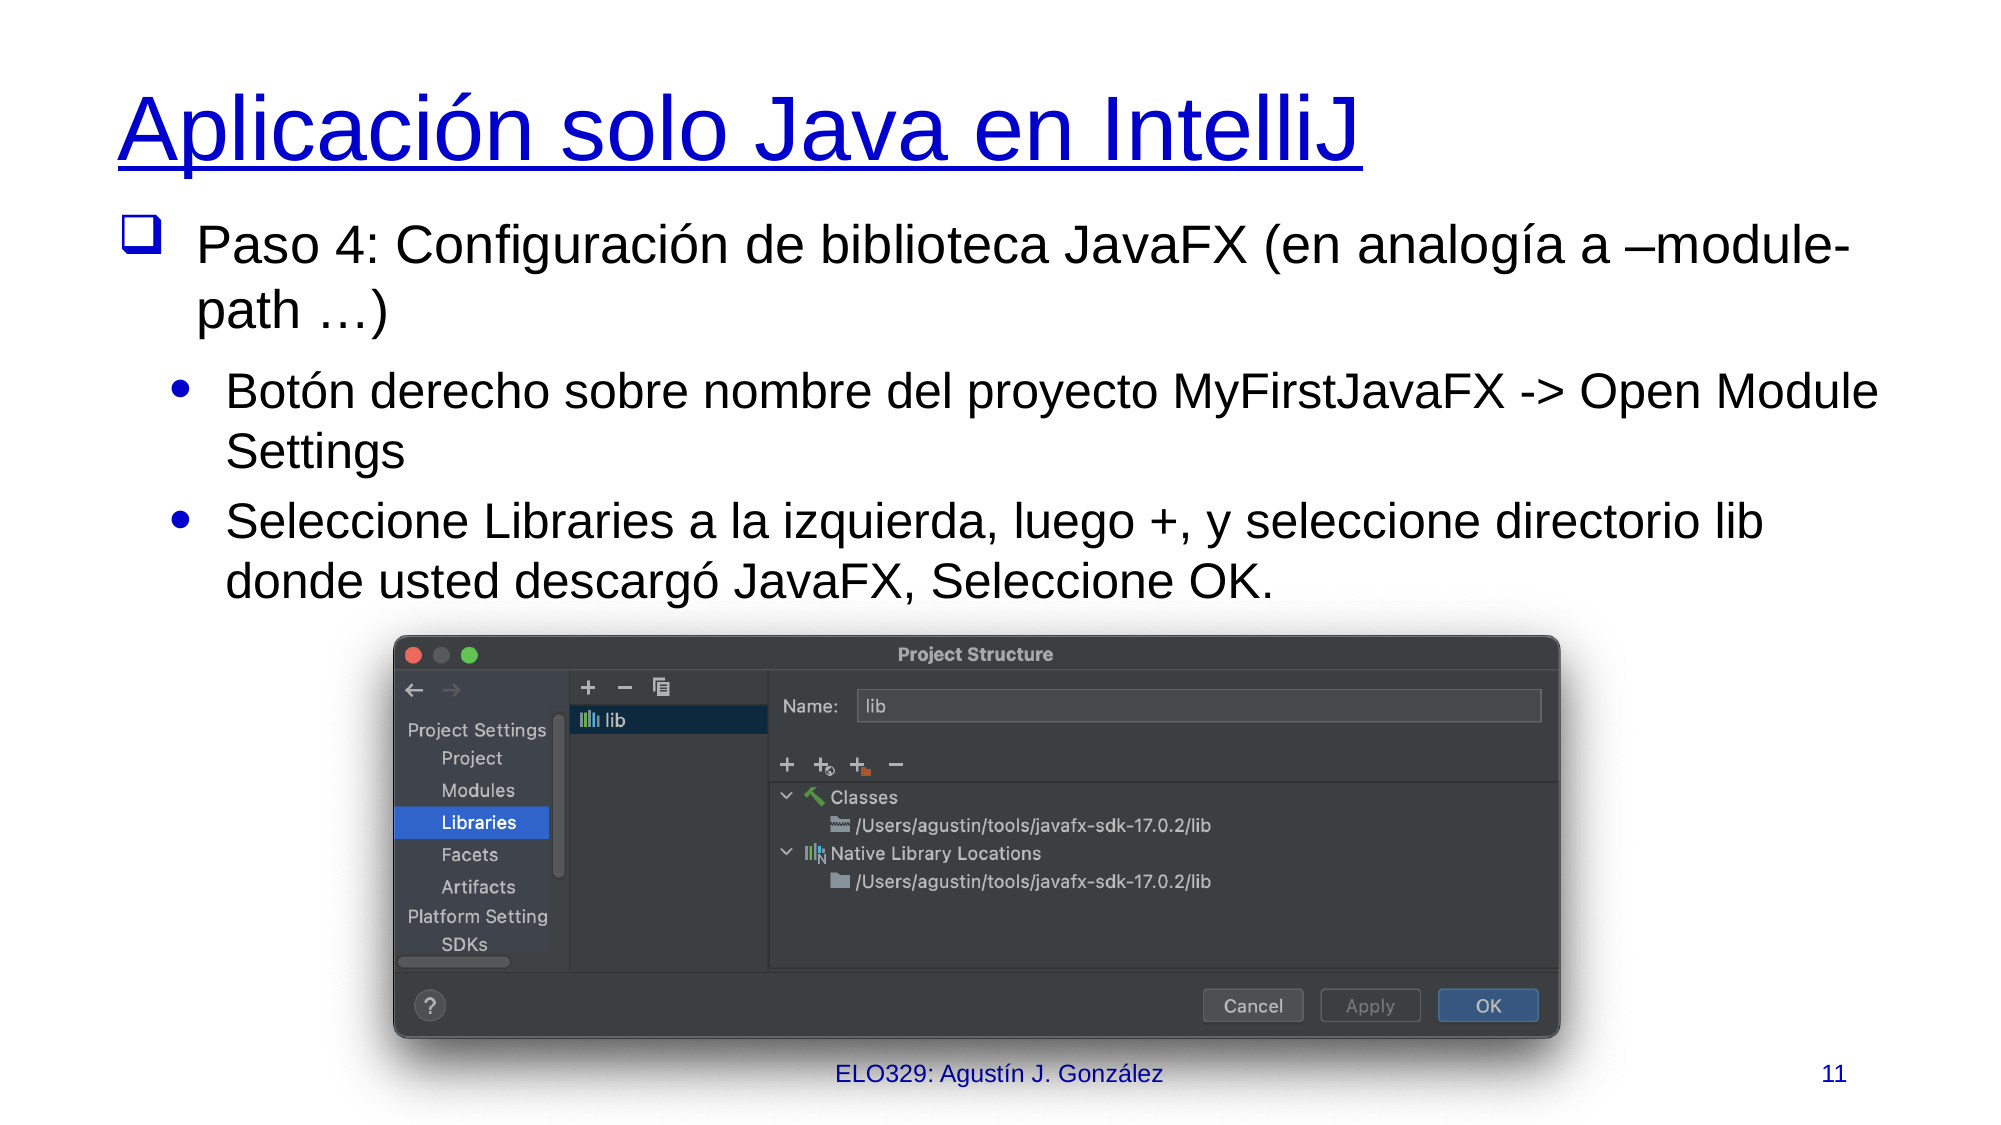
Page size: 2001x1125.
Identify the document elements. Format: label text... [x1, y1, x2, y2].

slide_number 11 [1638, 1042, 1863, 1103]
picture [315, 582, 1638, 1125]
list Paso 4: Configuración de biblioteca JavaFX (en analogía a –module-path …) Botón derecho sobre nombre del proyecto MyFirstJavaFX -> Open Module Settings Seleccione Libraries a la izquierda, luego +, y seleccione directorio lib donde usted descargó JavaFX, Seleccione OK. [102, 202, 1915, 1043]
title Aplicación solo Java en IntelliJ [102, 59, 1915, 202]
